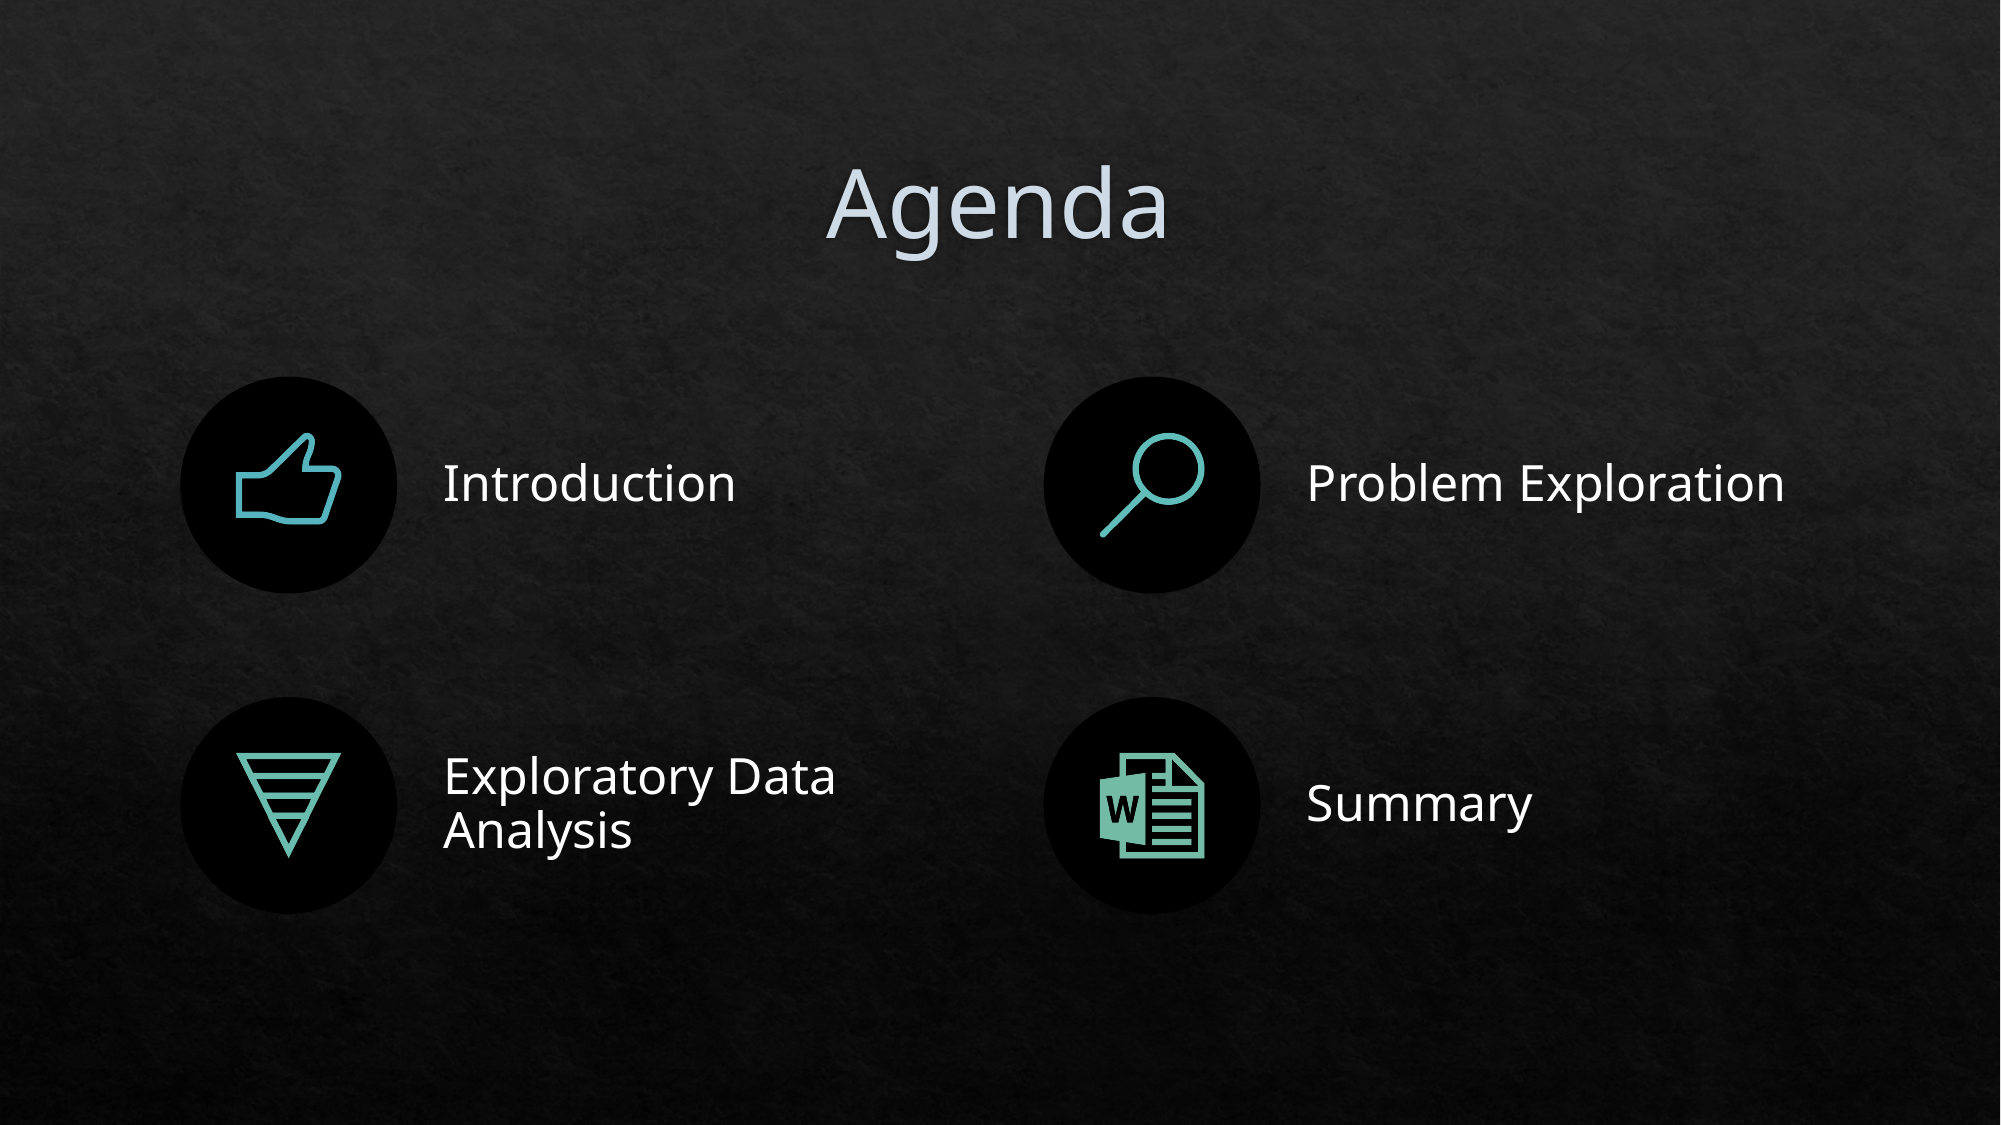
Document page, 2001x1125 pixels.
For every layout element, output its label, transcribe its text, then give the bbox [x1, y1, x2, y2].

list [149, 340, 1849, 951]
title Agenda [149, 99, 1849, 307]
